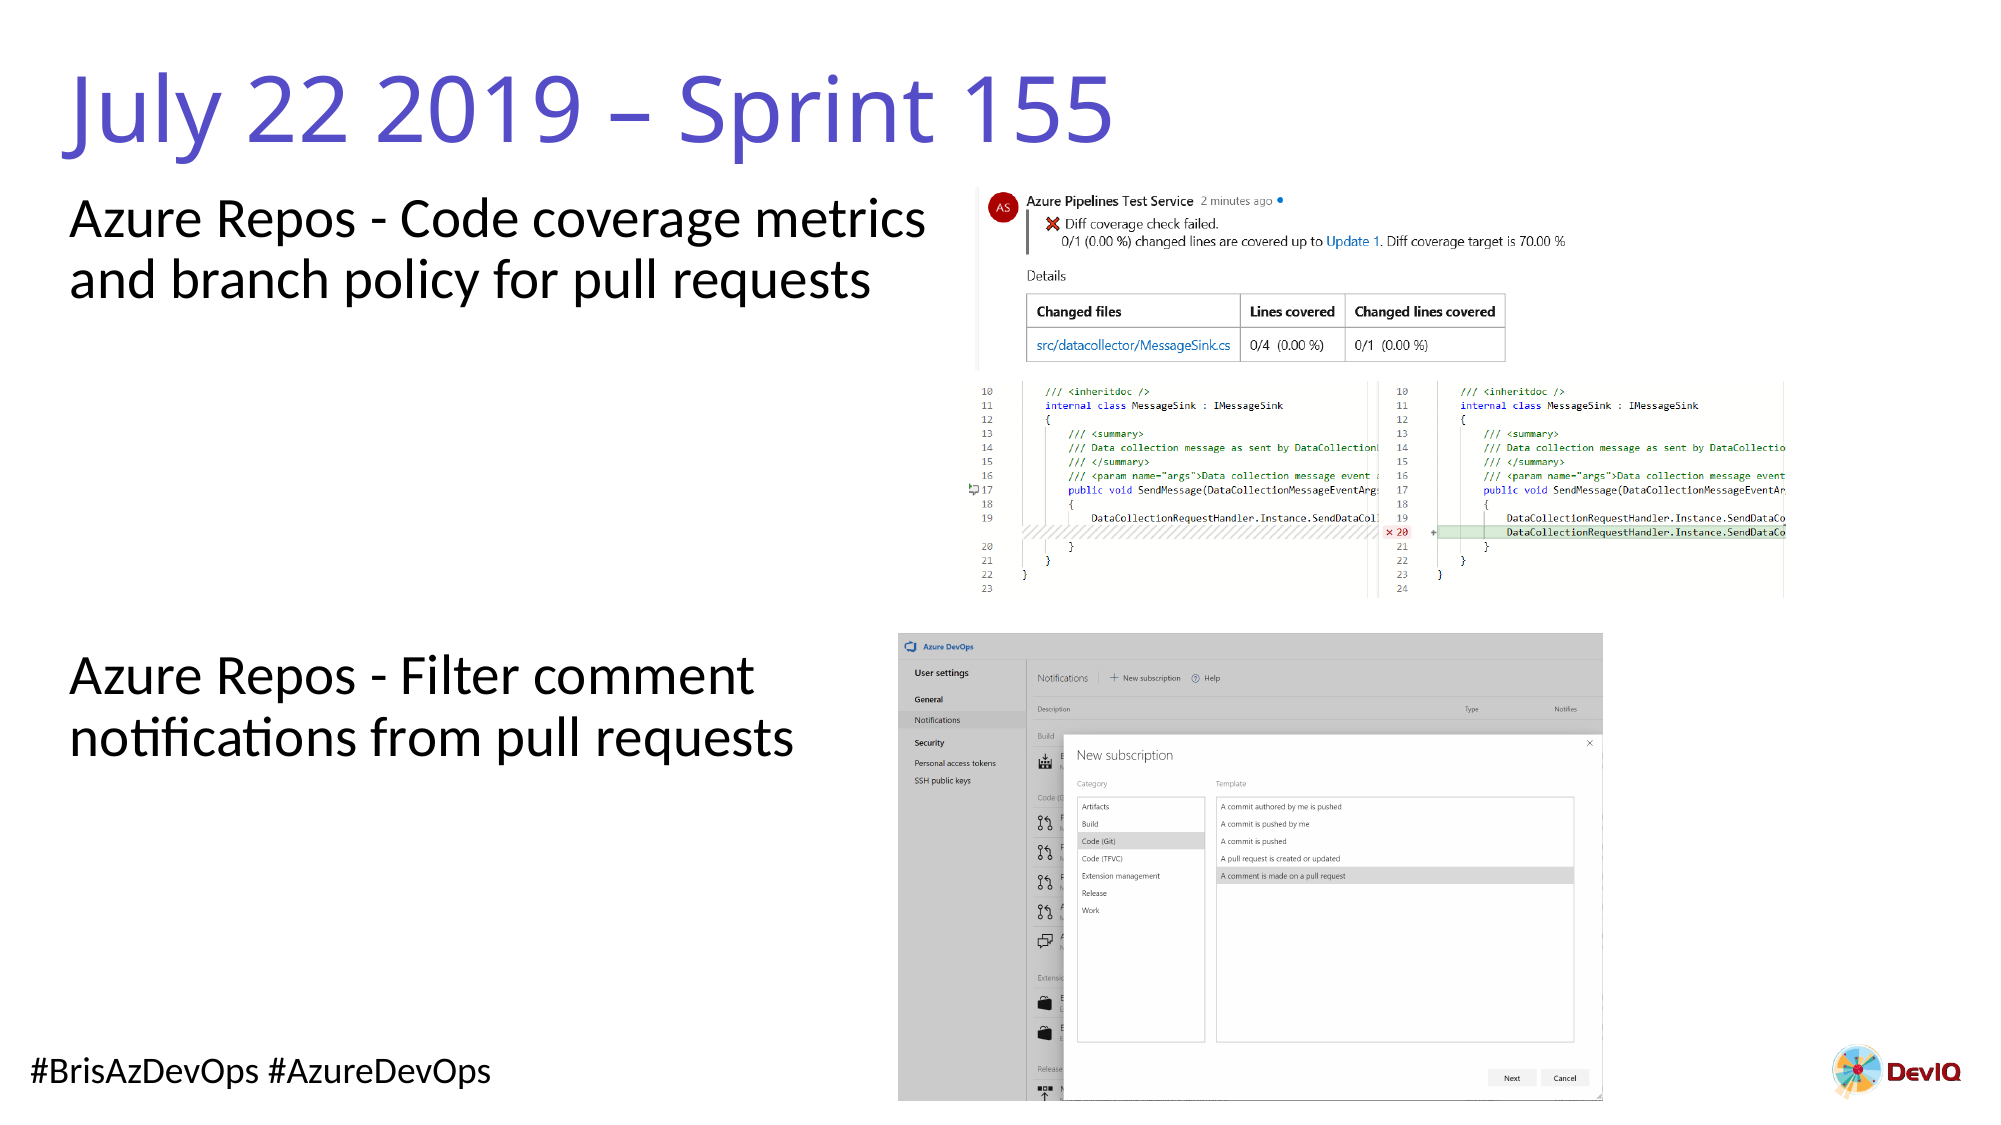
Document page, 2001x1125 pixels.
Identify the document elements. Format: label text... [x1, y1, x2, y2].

text_box #BrisAzDevOps #AzureDevOps [15, 1038, 507, 1098]
picture [969, 381, 1786, 598]
text_box Azure Repos - Filter comment notifications from pull requests [69, 645, 898, 770]
picture [974, 187, 1712, 371]
picture [898, 632, 1603, 1101]
picture [1830, 1038, 1963, 1101]
list Azure Repos - Code coverage metrics and branch policy for pull requests [69, 187, 959, 310]
title July 22 2019 – Sprint 155 [69, 36, 1930, 158]
